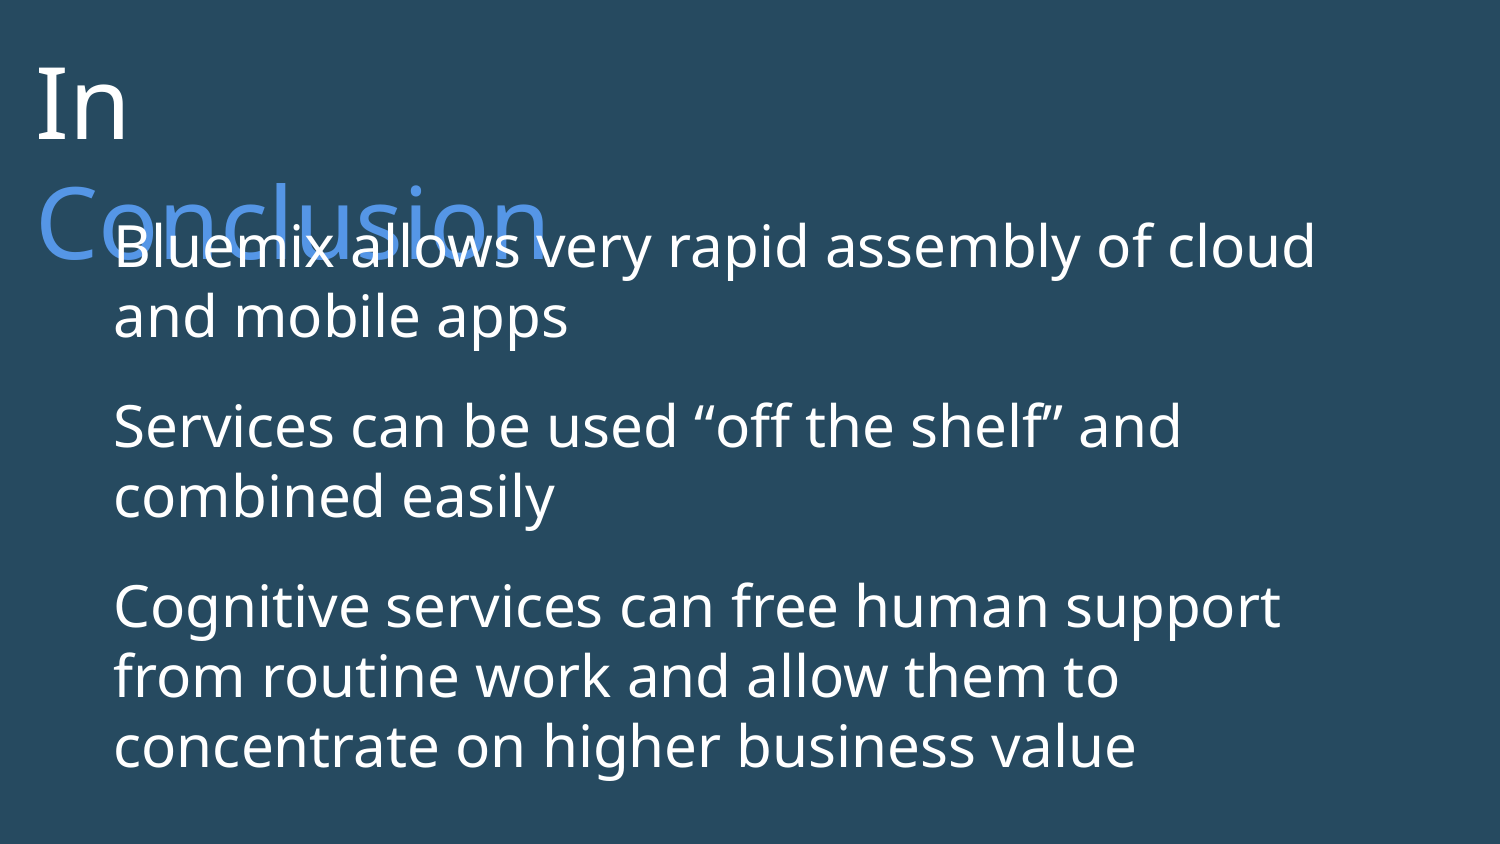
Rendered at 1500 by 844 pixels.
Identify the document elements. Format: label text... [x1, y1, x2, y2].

list In Conclusion [35, 39, 660, 161]
text_box Bluemix allows very rapid assembly of cloud and mobile apps Services can be used “off the shelf” and combined easily Cognitive services can free human support from routine work and allow them to concentrate on higher business value [113, 209, 1429, 780]
